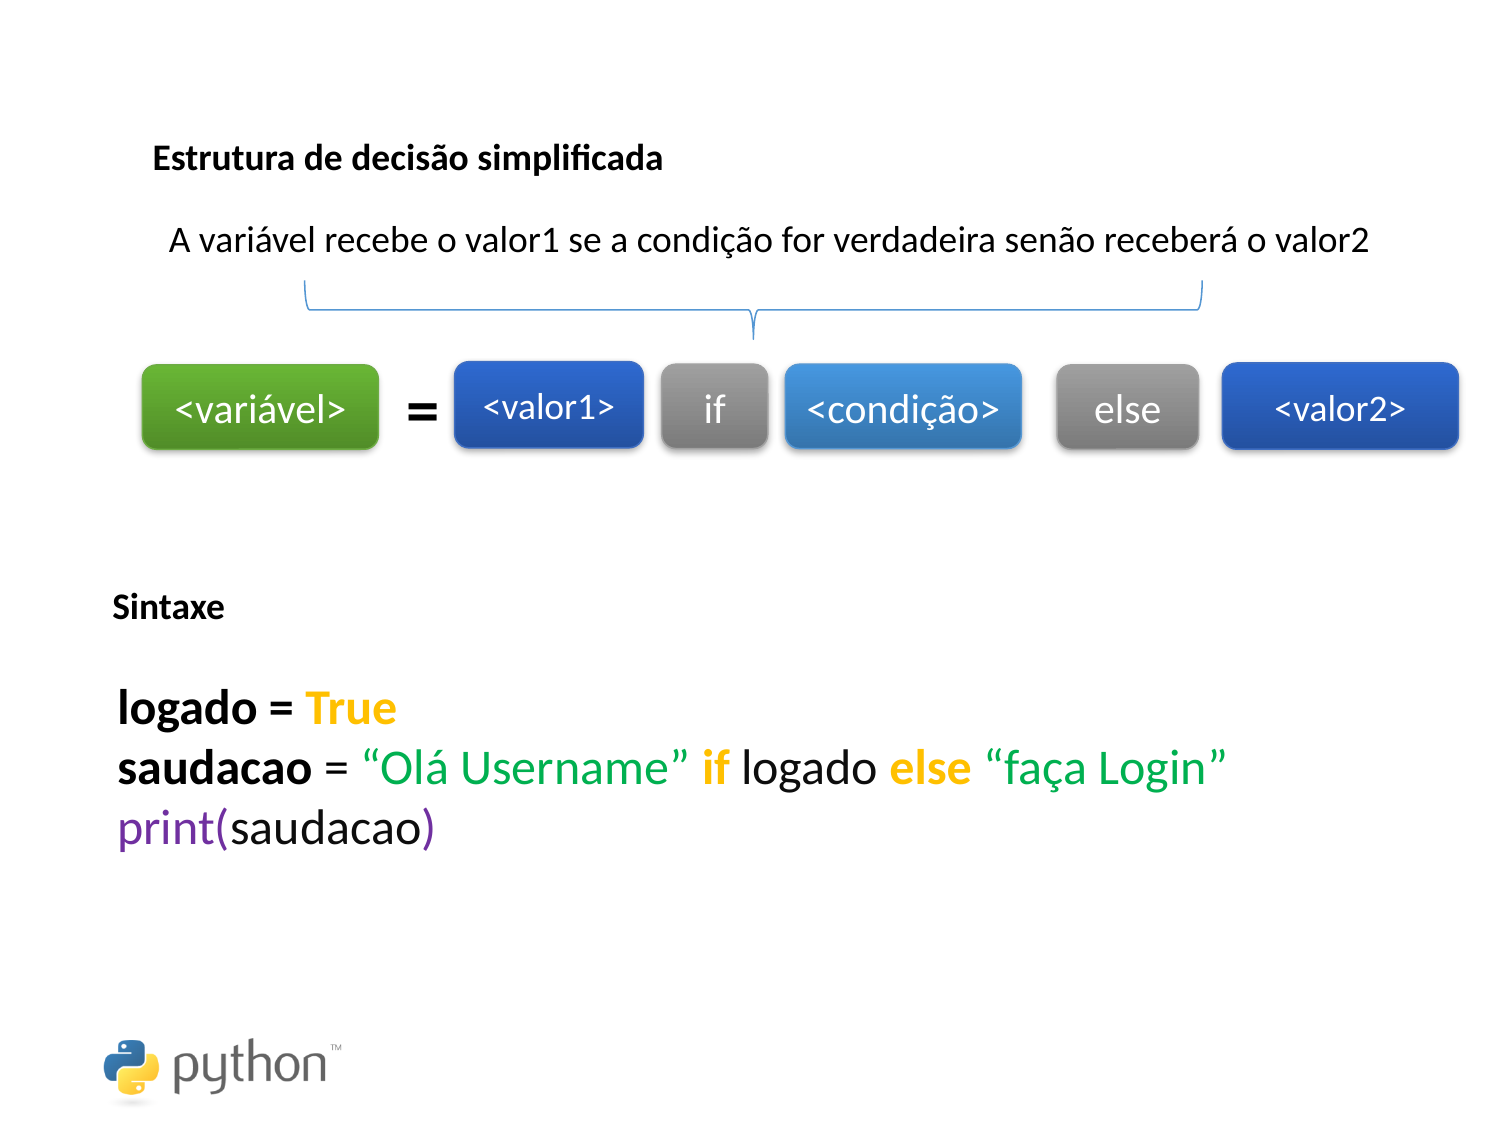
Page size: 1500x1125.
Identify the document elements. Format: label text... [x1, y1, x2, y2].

text_box <variável> [141, 364, 380, 451]
picture [64, 1022, 364, 1125]
text_box Estrutura de decisão simplificada [137, 125, 680, 231]
text_box if [660, 363, 769, 450]
text_box <valor2> [1221, 362, 1460, 450]
text_box <valor1> [454, 360, 645, 449]
text_box A variável recebe o valor1 se a condição for verdadeira senão receberá o valor2 [154, 208, 1386, 268]
text_box [303, 280, 1203, 341]
text_box logado = True saudacao = “Olá Username” if logado else “faça Login” print(saudacao) [102, 667, 1243, 862]
text_box = [391, 359, 454, 454]
text_box Sintaxe [97, 574, 1083, 634]
text_box else [1056, 364, 1200, 451]
text_box <condição> [784, 363, 1023, 450]
